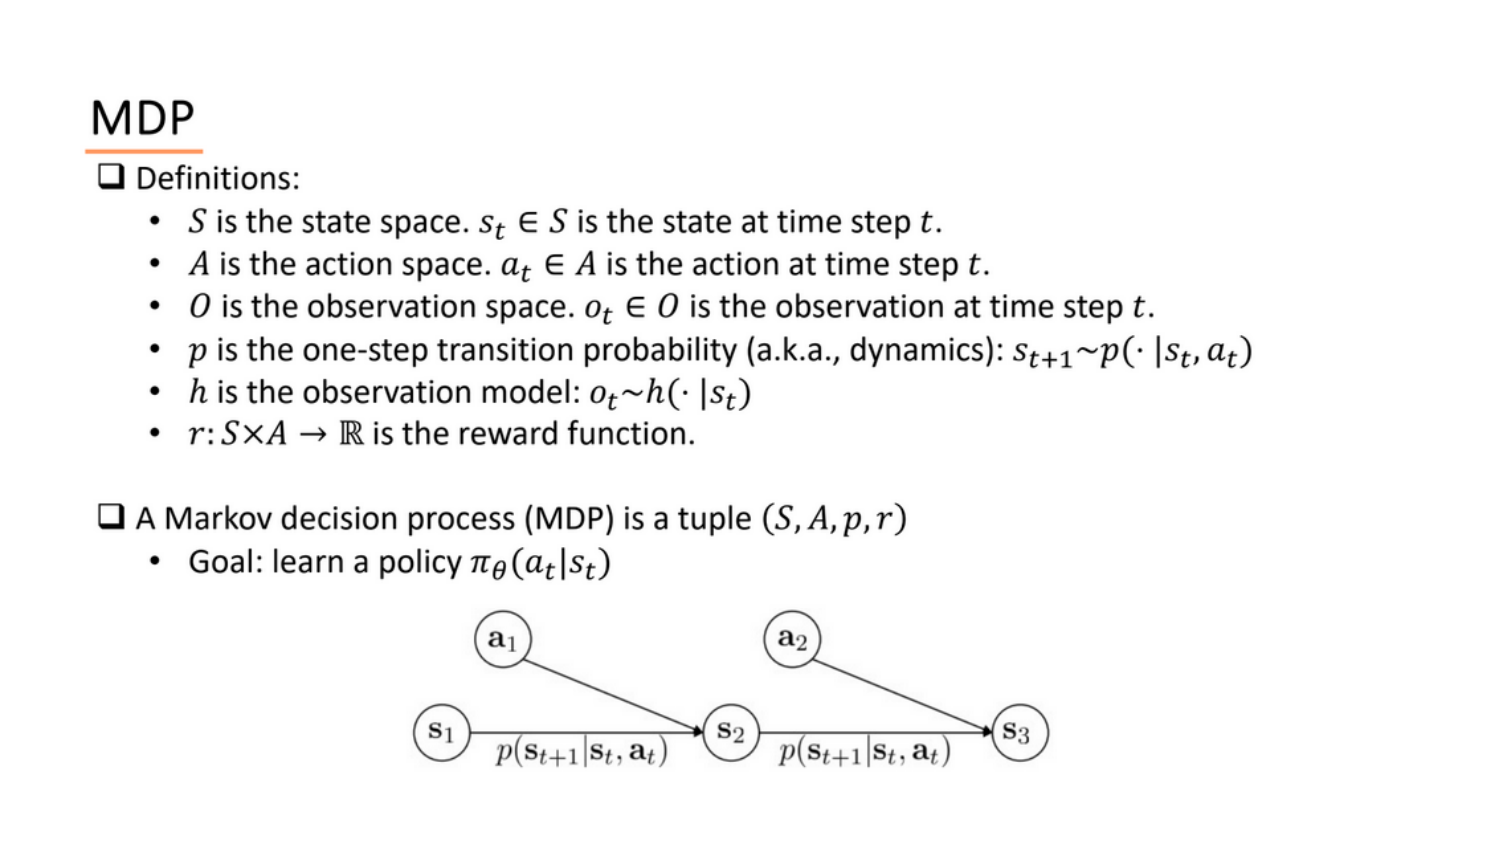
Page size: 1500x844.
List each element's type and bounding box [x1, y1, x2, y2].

picture [24, 24, 1429, 819]
